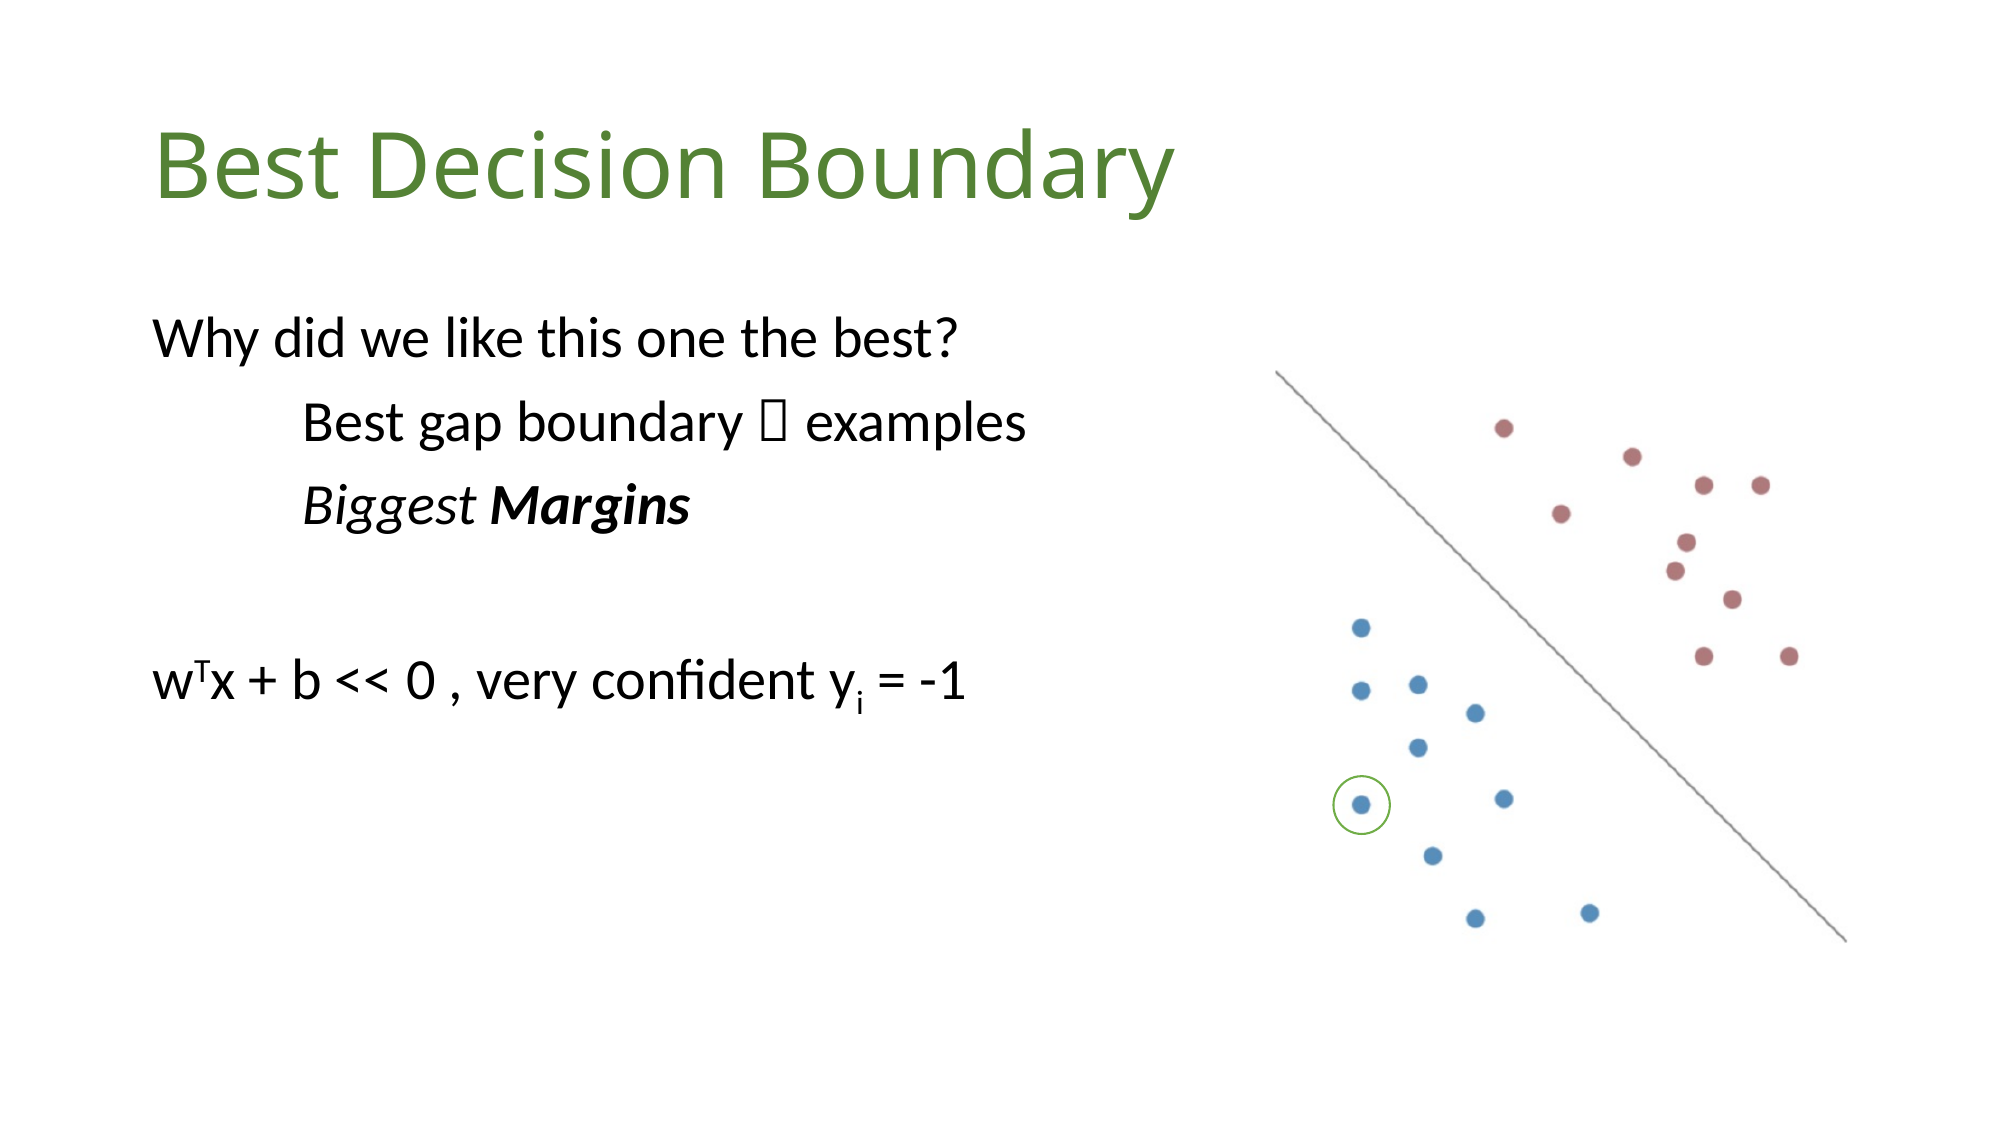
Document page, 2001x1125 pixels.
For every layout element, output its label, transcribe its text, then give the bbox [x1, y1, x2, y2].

list Why did we like this one the best? Best gap boundary  examples Biggest Margins wTx + b << 0 , very confident yi = -1 [137, 299, 1863, 1014]
picture [1266, 358, 1863, 954]
title Best Decision Boundary [137, 59, 1863, 278]
